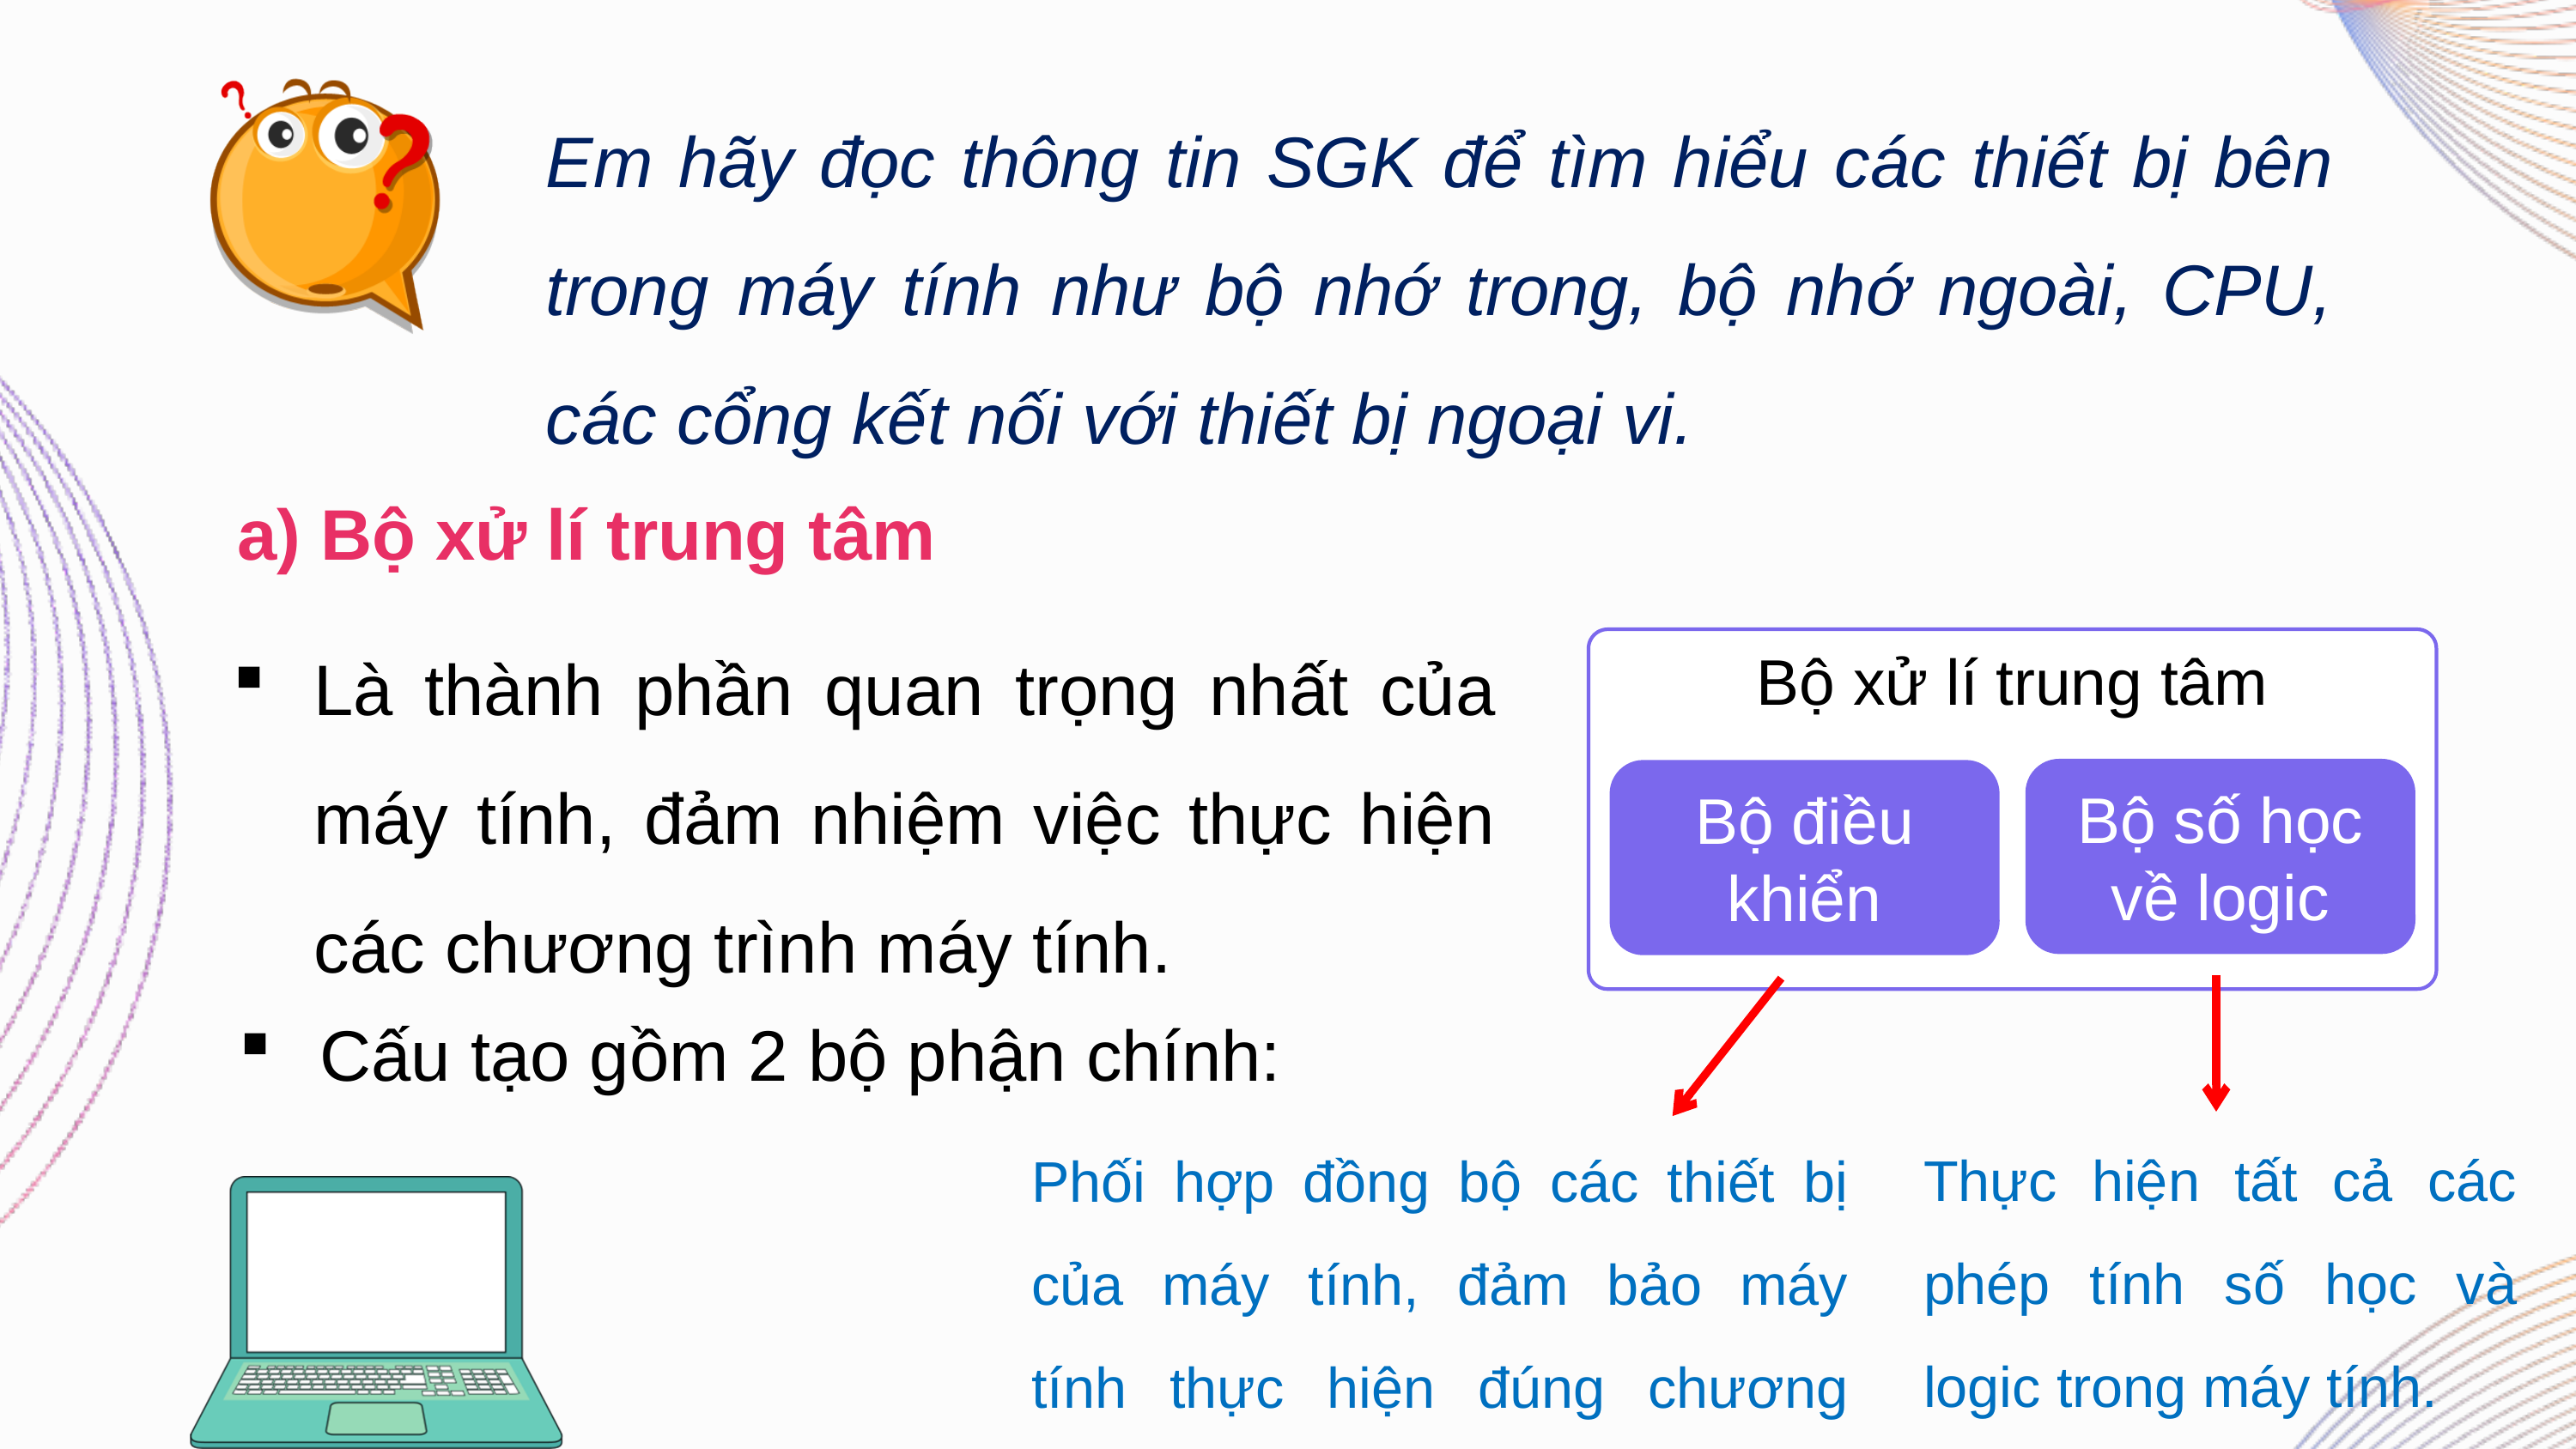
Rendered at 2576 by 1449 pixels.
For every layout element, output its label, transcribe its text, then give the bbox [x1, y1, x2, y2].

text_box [1018, 978, 1862, 1417]
picture [0, 194, 563, 1449]
text_box Là thành phần quan trọng nhất của máy tính, đảm nhiệm việc thực hiện các chương trình máy tính. [220, 594, 1509, 994]
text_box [1588, 628, 2437, 990]
text_box a) Bộ xử lí trung tâm [224, 482, 950, 581]
picture [2269, 0, 2576, 340]
text_box Cấu tạo gồm 2 bộ phận chính: [226, 1003, 1014, 1102]
text_box Em hãy đọc thông tin SGK để tìm hiểu các thiết bị bên trong máy tính như bộ nhớ trong, bộ nhớ ngoài, CPU, các cổng kết nối với thiết bị ngoại vi. [532, 66, 2348, 465]
picture [188, 76, 447, 335]
picture [2159, 1226, 2576, 1449]
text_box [1910, 974, 2530, 1416]
